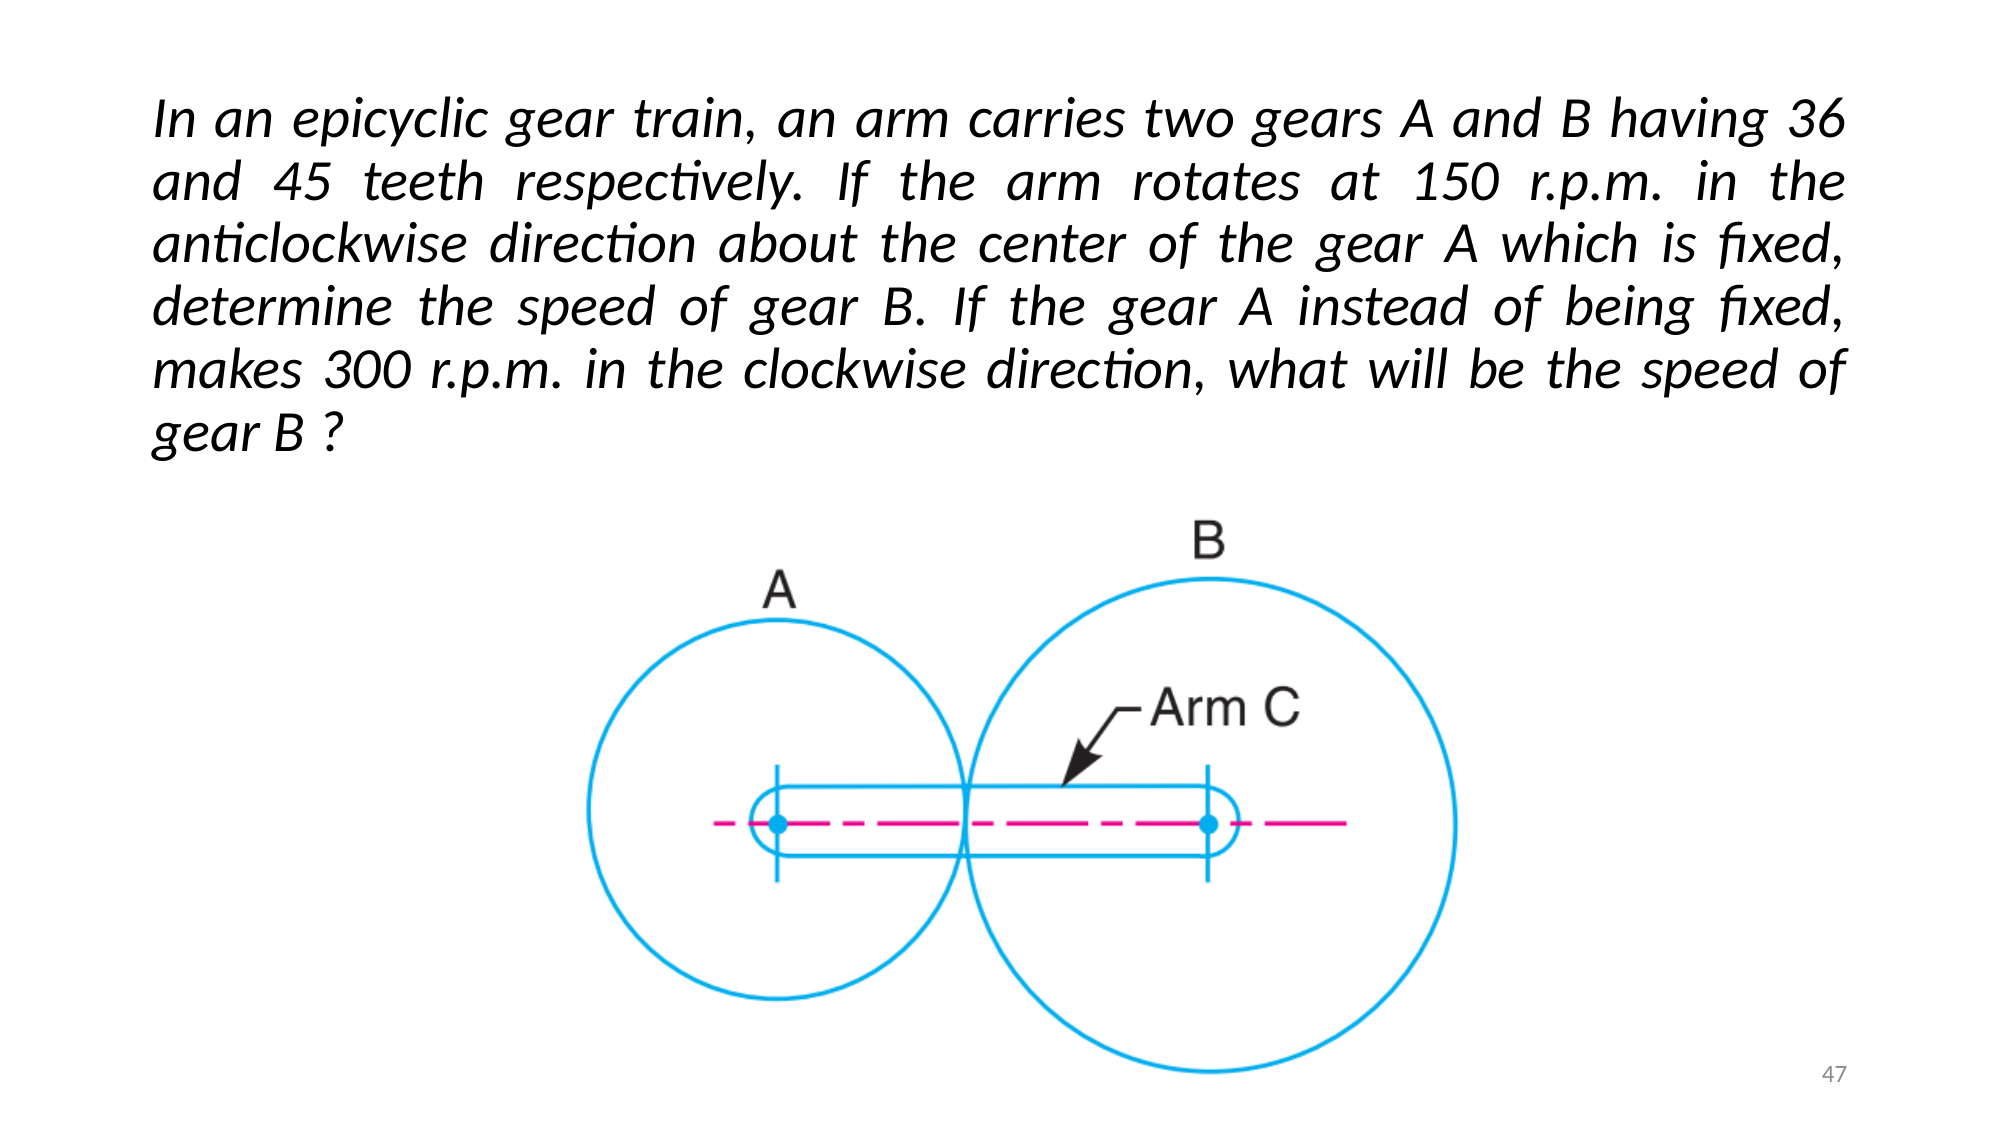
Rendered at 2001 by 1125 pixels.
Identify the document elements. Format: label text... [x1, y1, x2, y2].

list In an epicyclic gear train, an arm carries two gears A and B having 36 and 45 teeth respectively. If the arm rotates at 150 r.p.m. in the anticlockwise direction about the center of the gear A which is fixed, determine the speed of gear B. If the gear A instead of being fixed, makes 300 r.p.m. in the clockwise direction, what will be the speed of gear B ? [137, 79, 1863, 793]
picture [574, 502, 1467, 1084]
slide_number 47 [1412, 1042, 1863, 1103]
